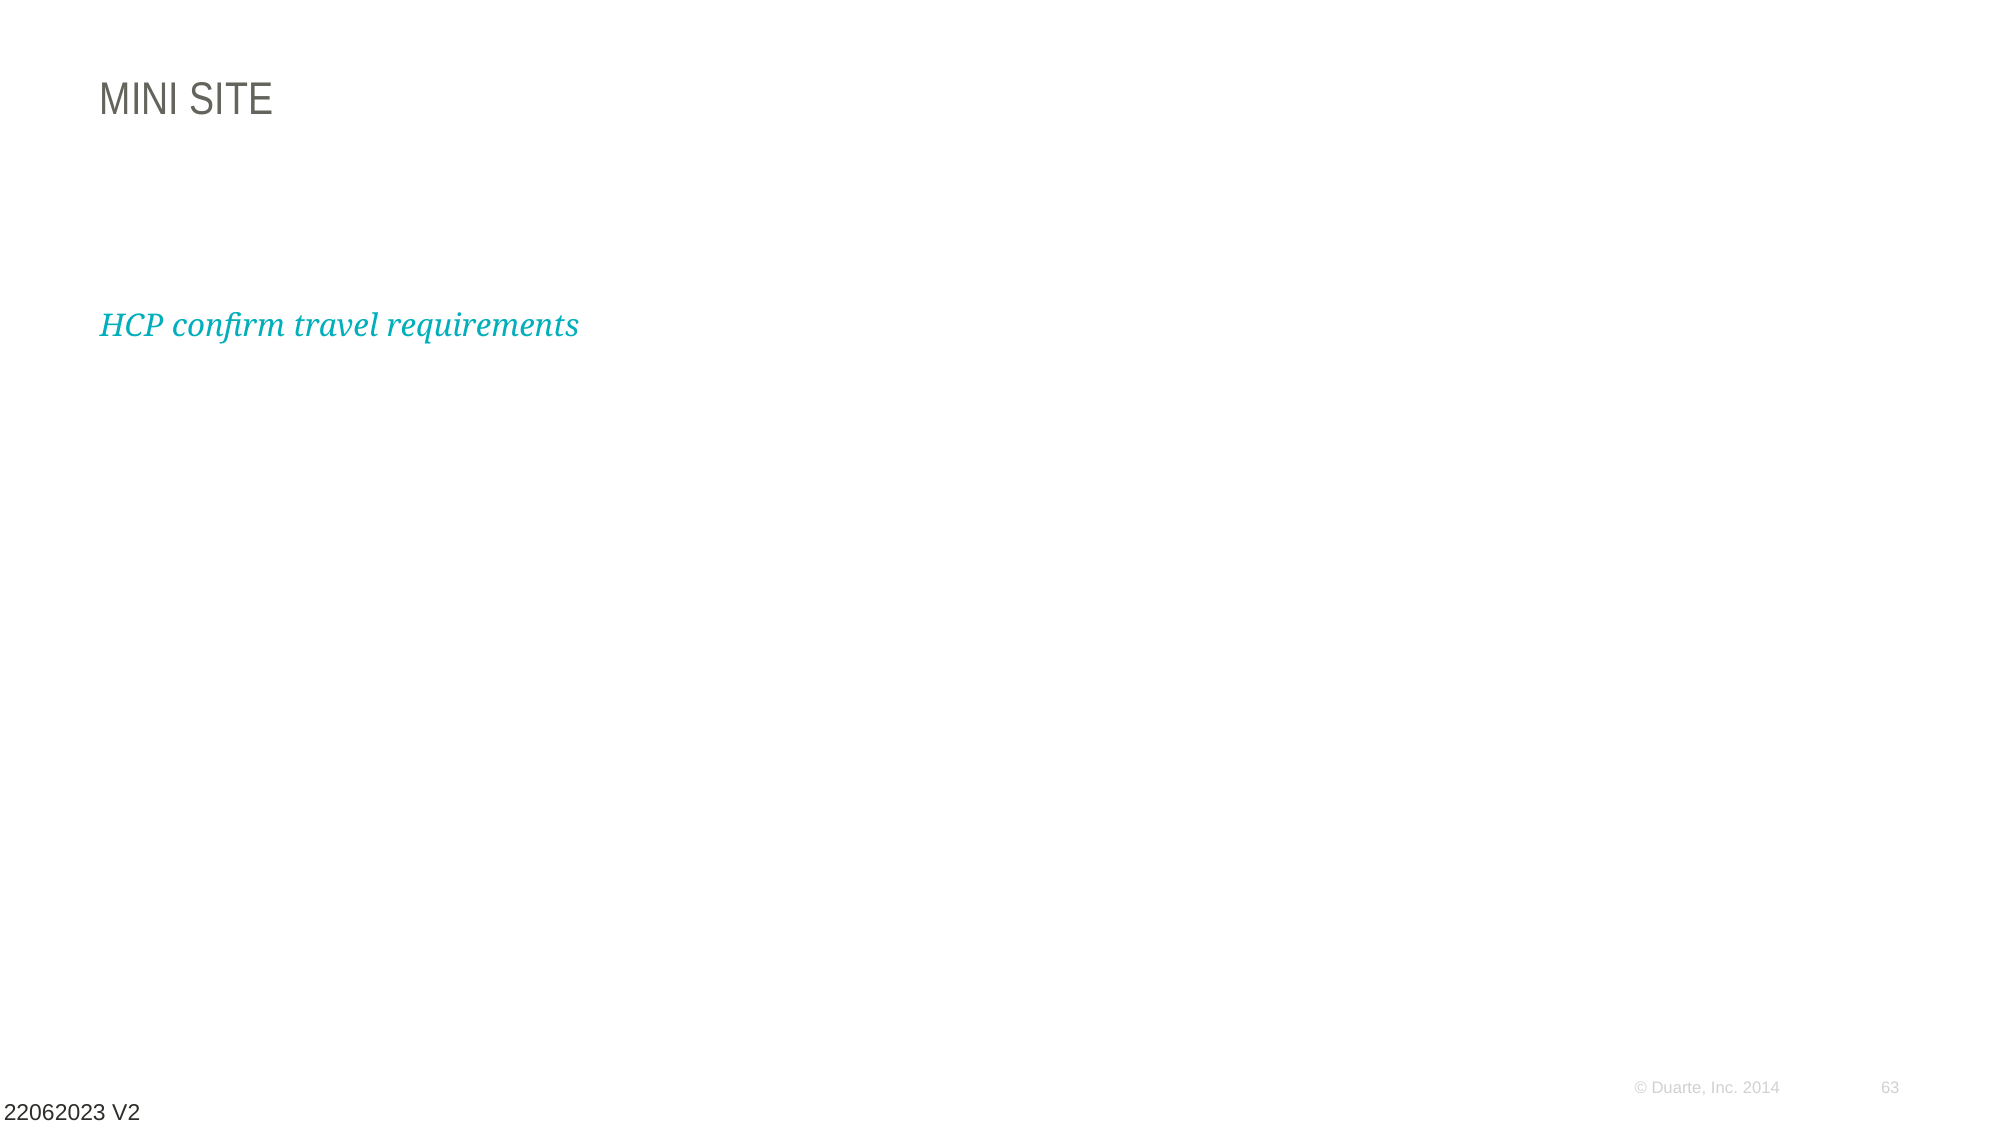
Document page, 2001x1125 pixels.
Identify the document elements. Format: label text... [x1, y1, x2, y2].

title MINI SITE [100, 75, 1900, 162]
list HCP confirm travel requirements [100, 297, 1900, 1050]
